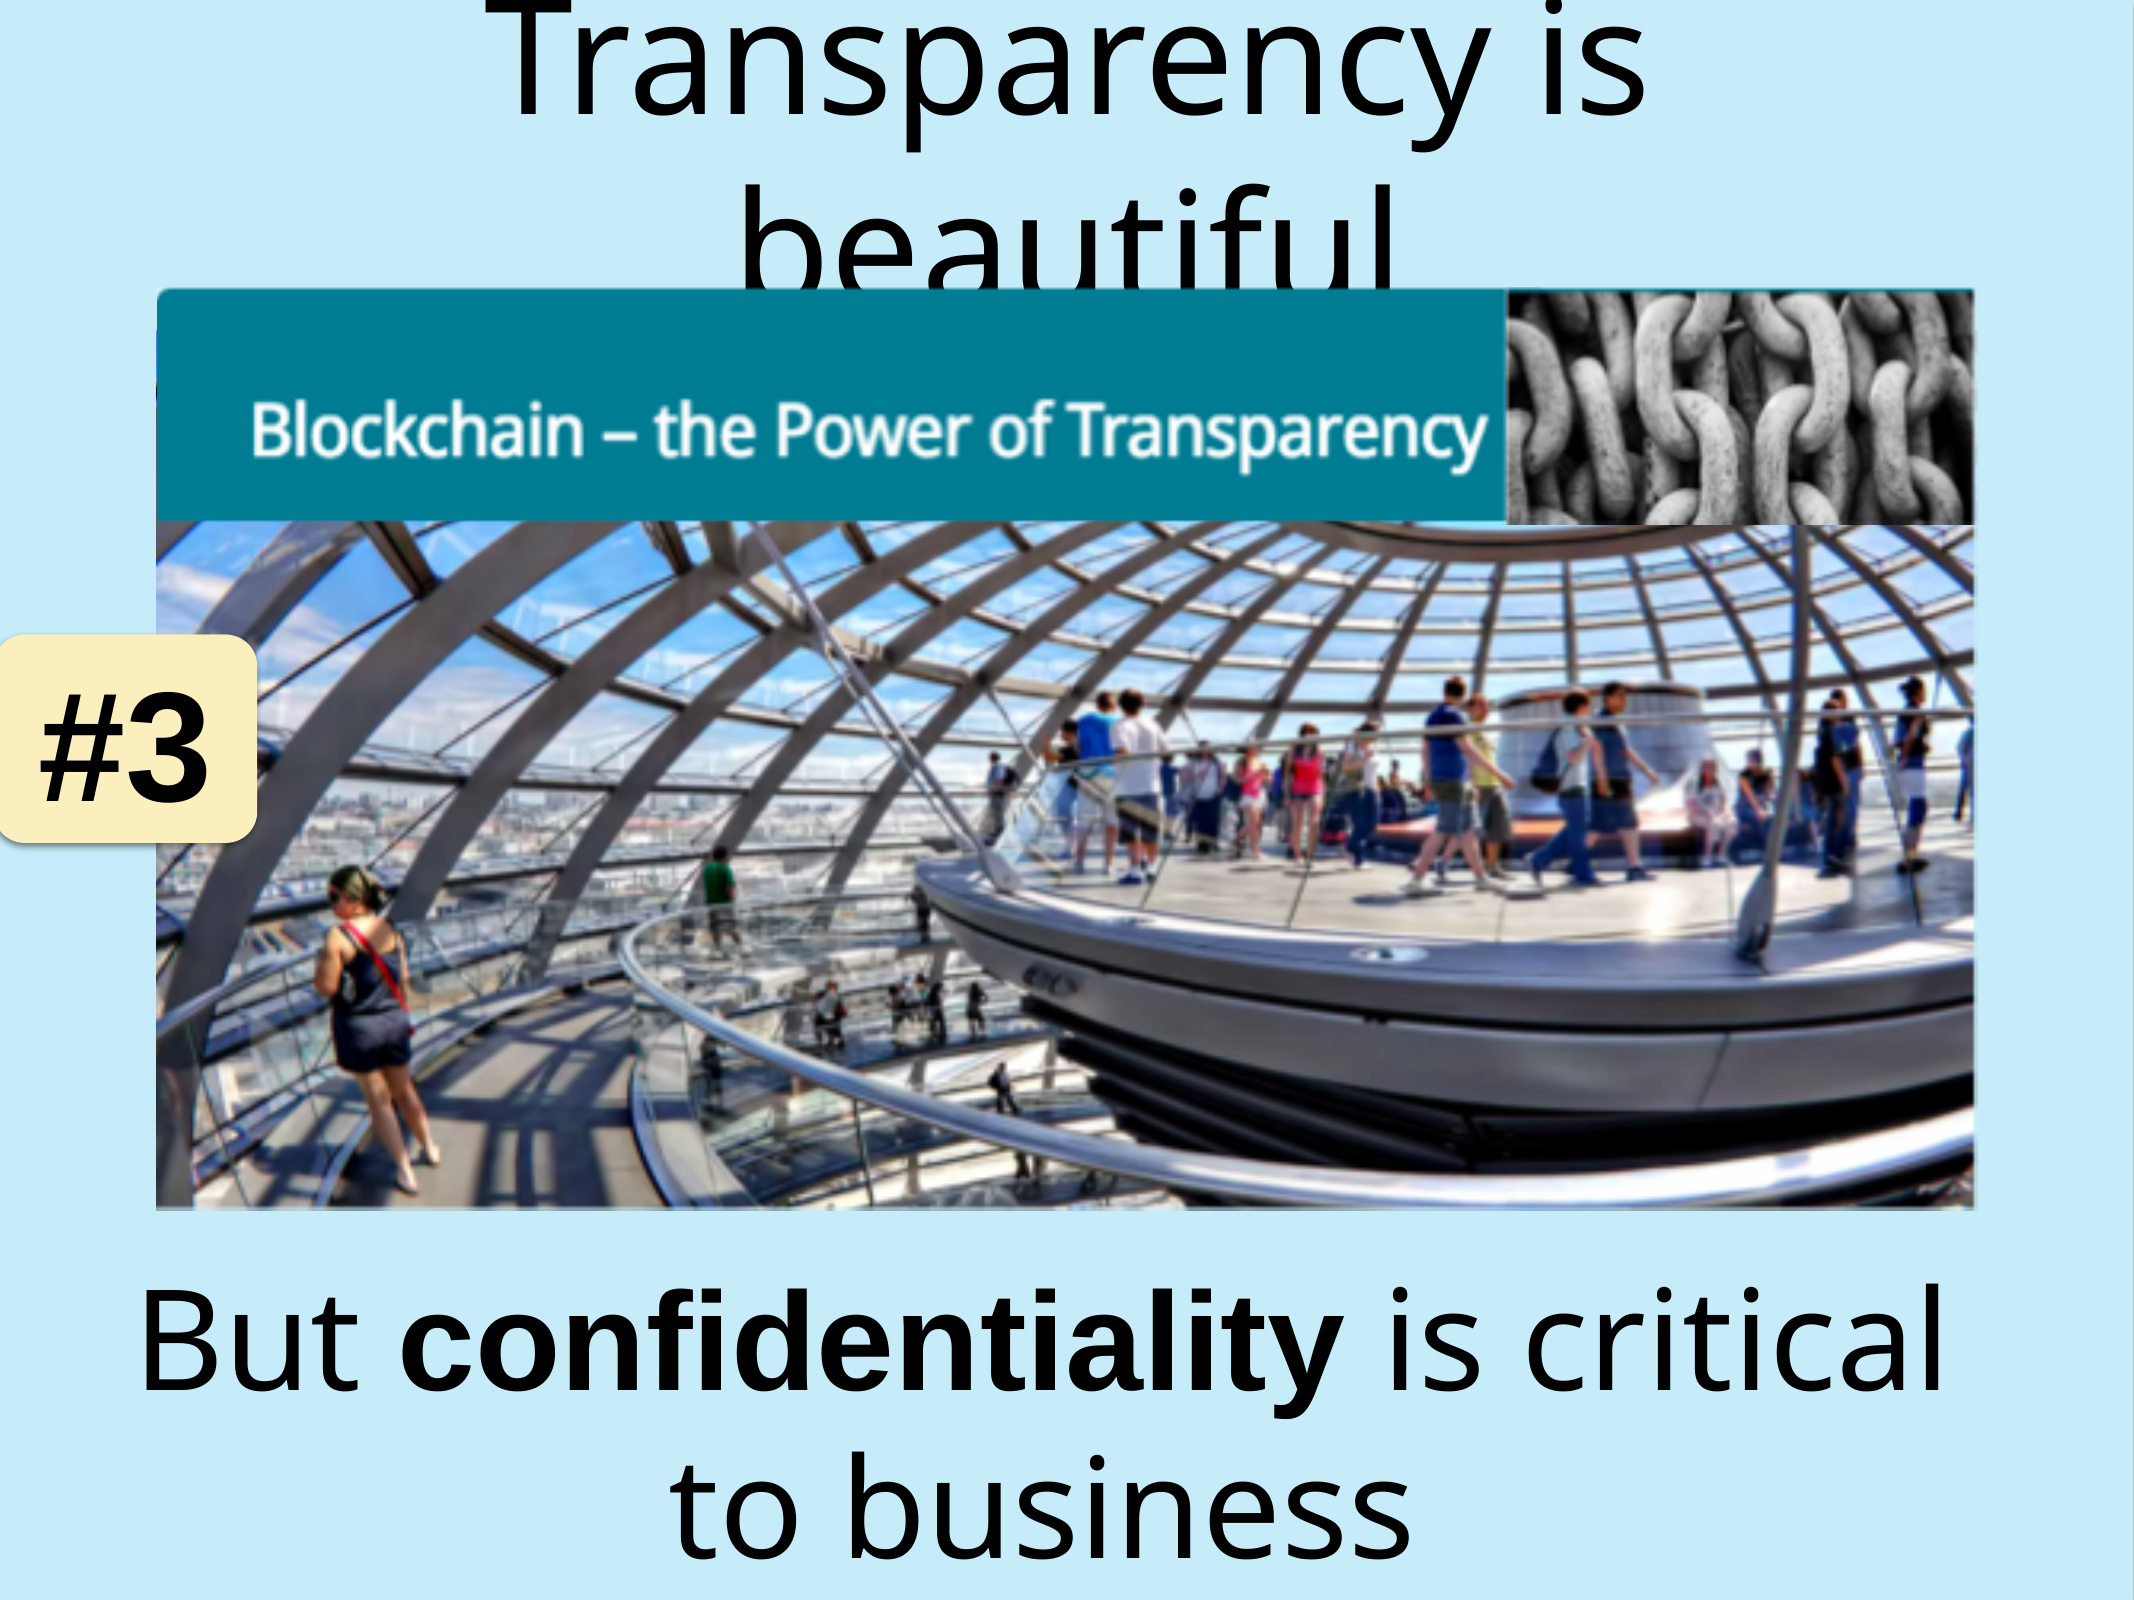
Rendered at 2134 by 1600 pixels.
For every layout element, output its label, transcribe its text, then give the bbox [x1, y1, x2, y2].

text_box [0, 634, 258, 844]
picture [155, 287, 1979, 1211]
text_box [0, 0, 2134, 1600]
title Transparency is beautiful [157, 0, 1980, 283]
text_box But confidentiality is critical to business [70, 1241, 2014, 1596]
